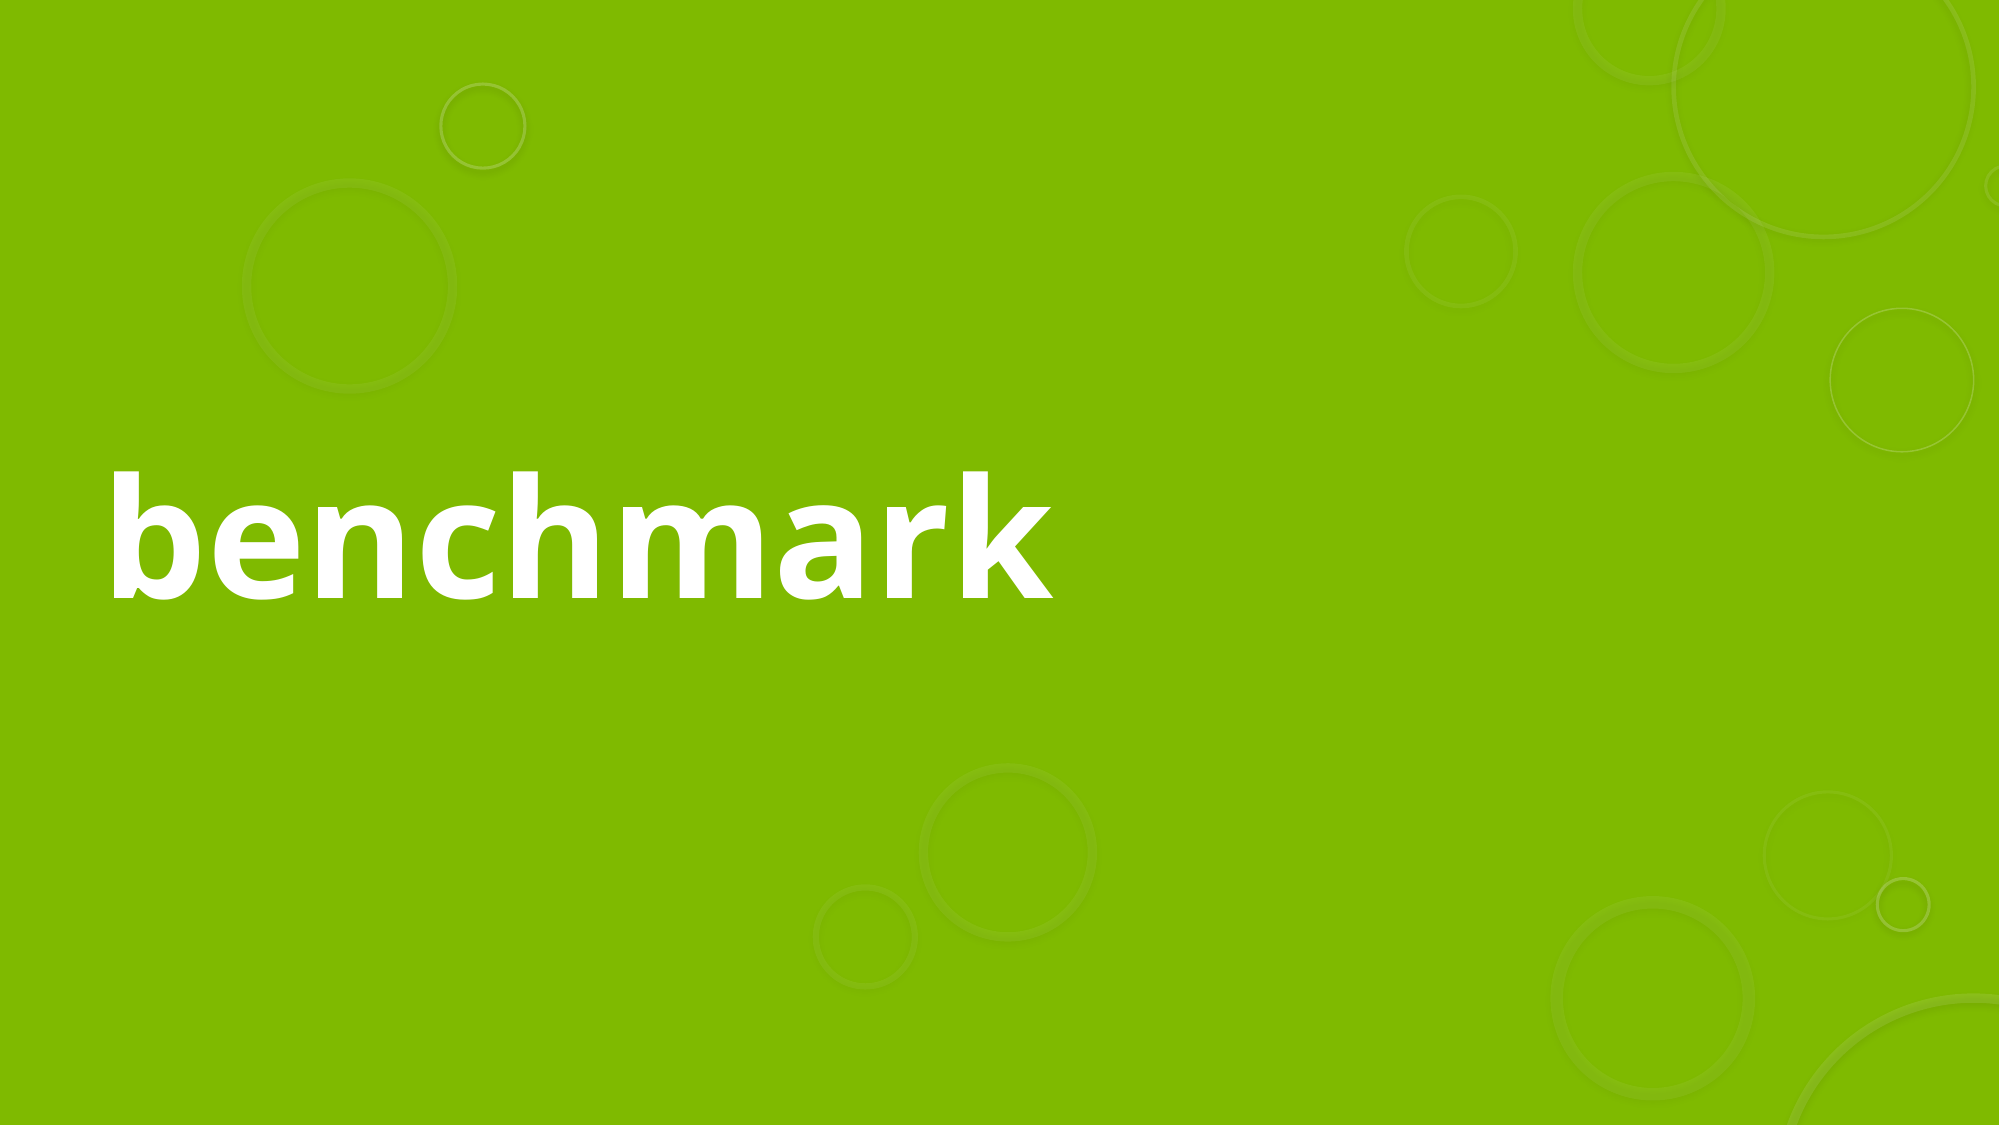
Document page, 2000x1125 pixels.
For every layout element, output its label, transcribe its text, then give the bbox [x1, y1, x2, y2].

title benchmark [101, 453, 1931, 635]
